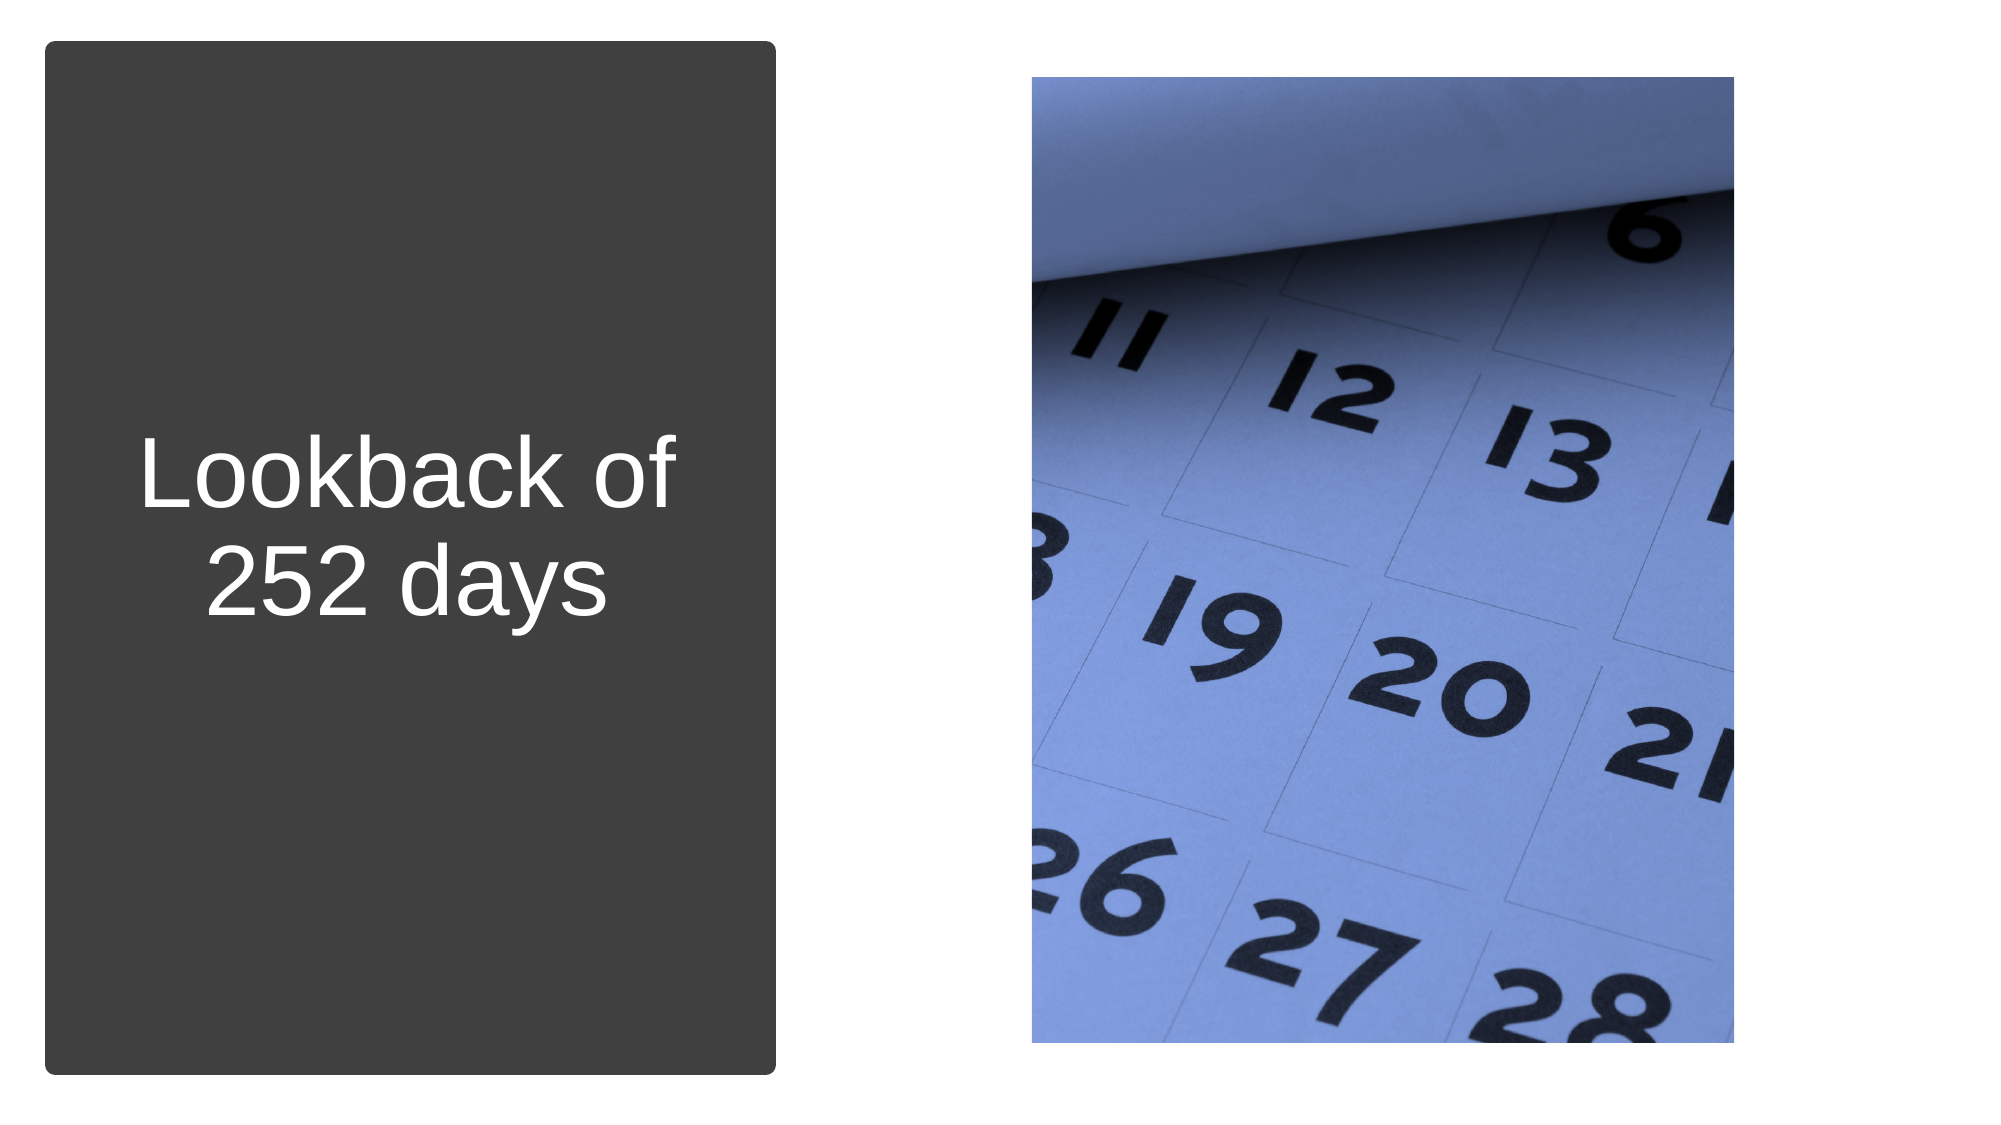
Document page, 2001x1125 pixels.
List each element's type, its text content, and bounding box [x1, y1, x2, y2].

text_box [55, 51, 766, 1065]
picture [1031, 77, 1735, 1043]
title Lookback of 252 days [121, 121, 693, 936]
